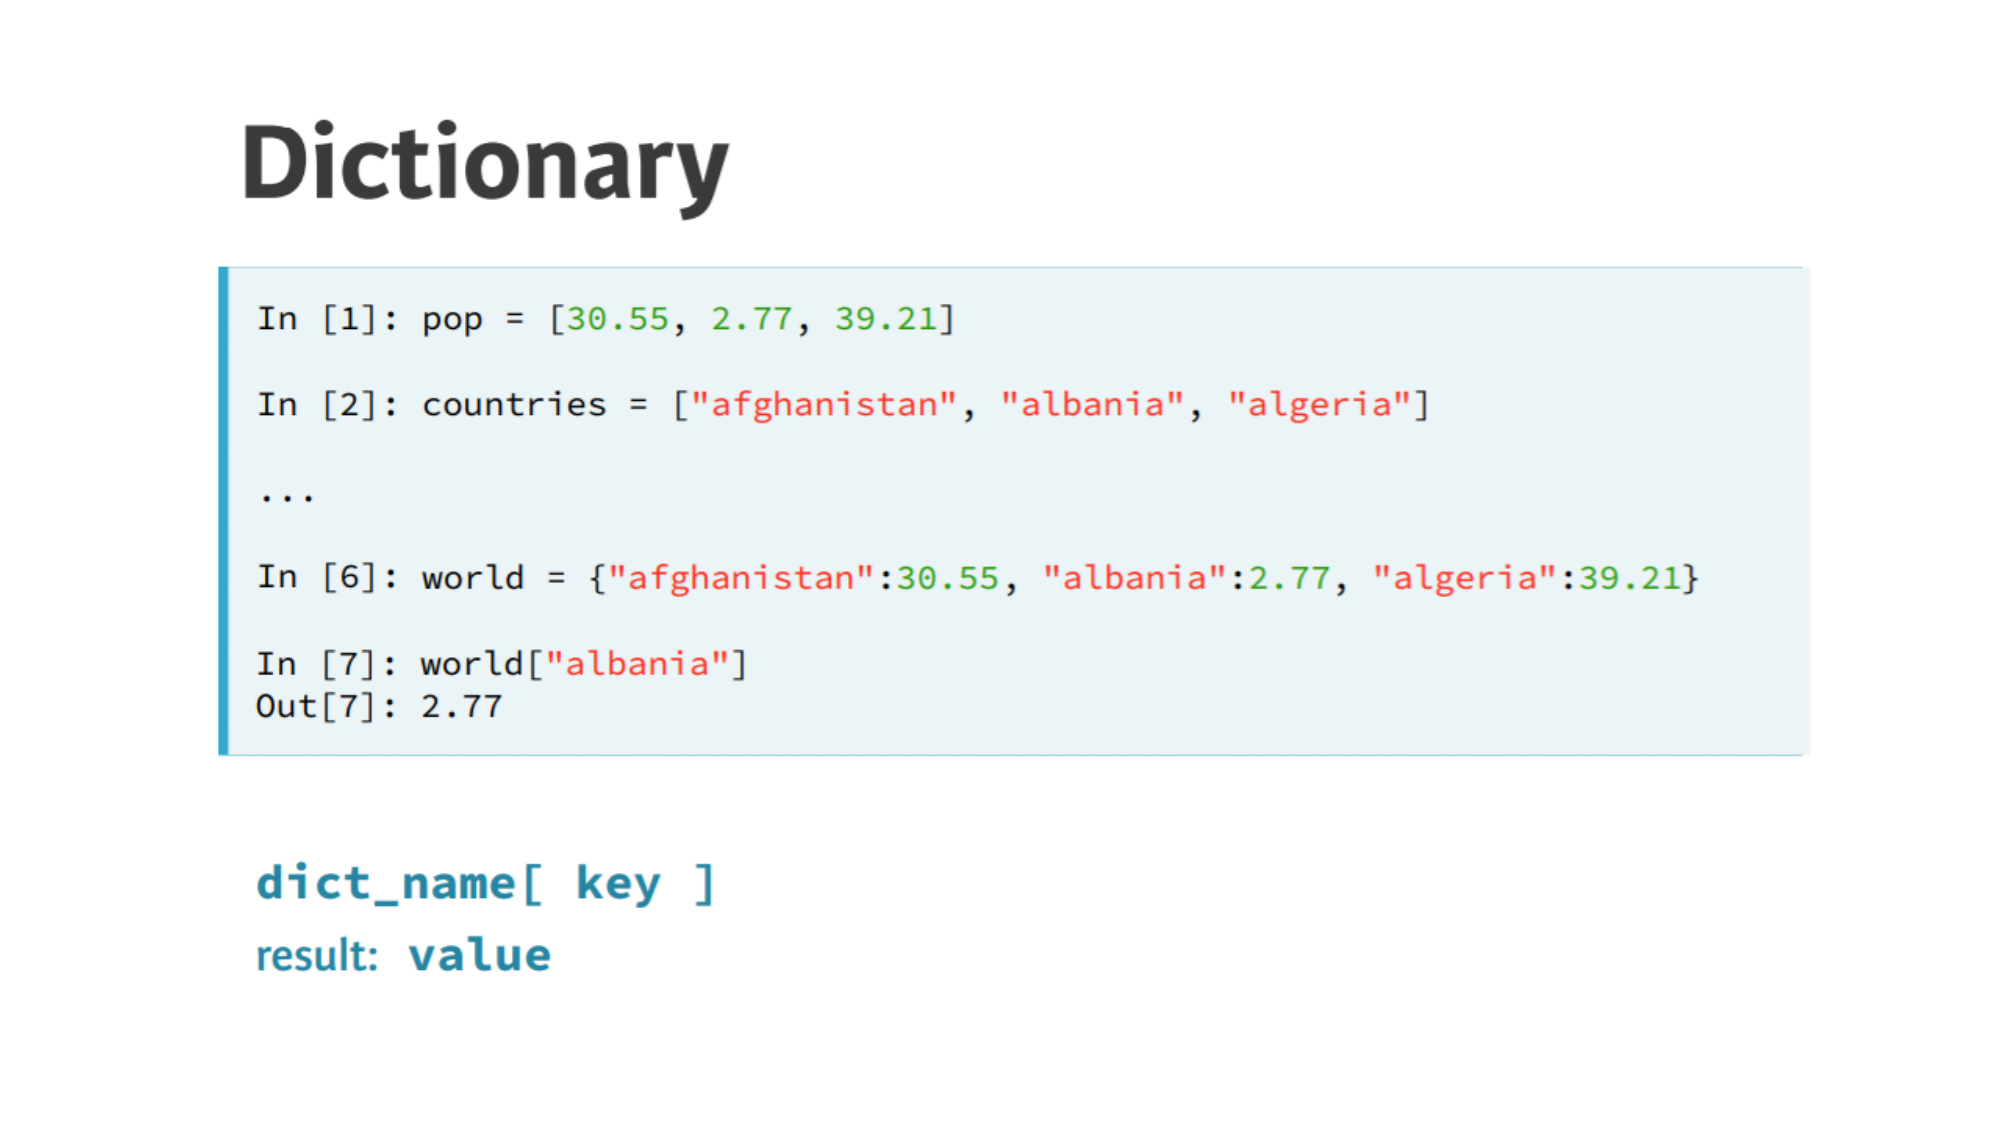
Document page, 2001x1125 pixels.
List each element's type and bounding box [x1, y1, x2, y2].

picture [167, 106, 1832, 1019]
